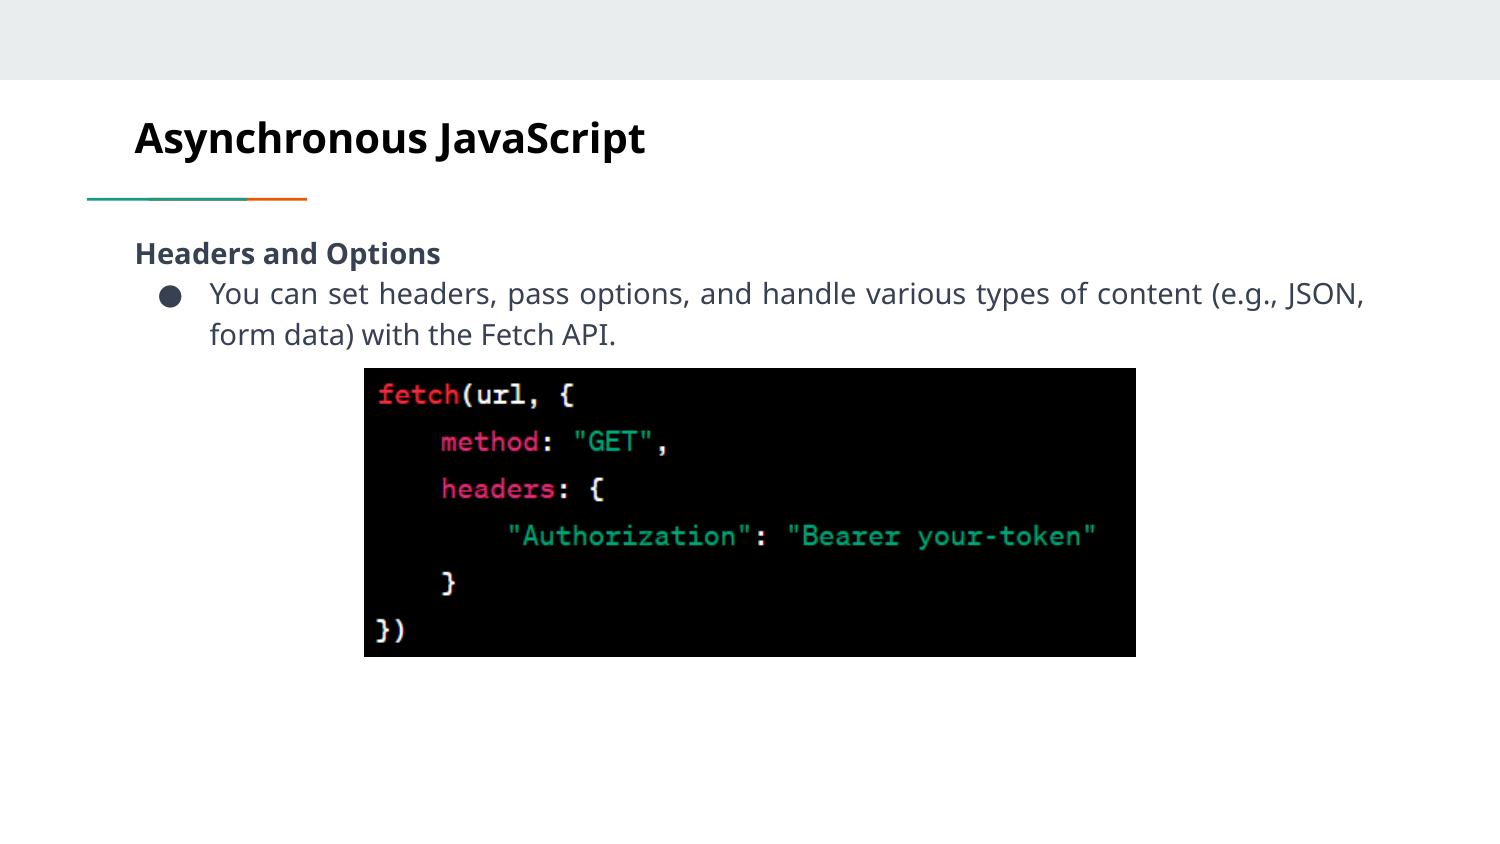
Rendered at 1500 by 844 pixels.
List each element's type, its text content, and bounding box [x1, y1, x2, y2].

title Asynchronous JavaScript [119, 89, 1381, 178]
picture [364, 368, 1136, 657]
list Headers and Options You can set headers, pass options, and handle various types of content (e.g., JSON, form data) with the Fetch API. [119, 214, 1381, 712]
